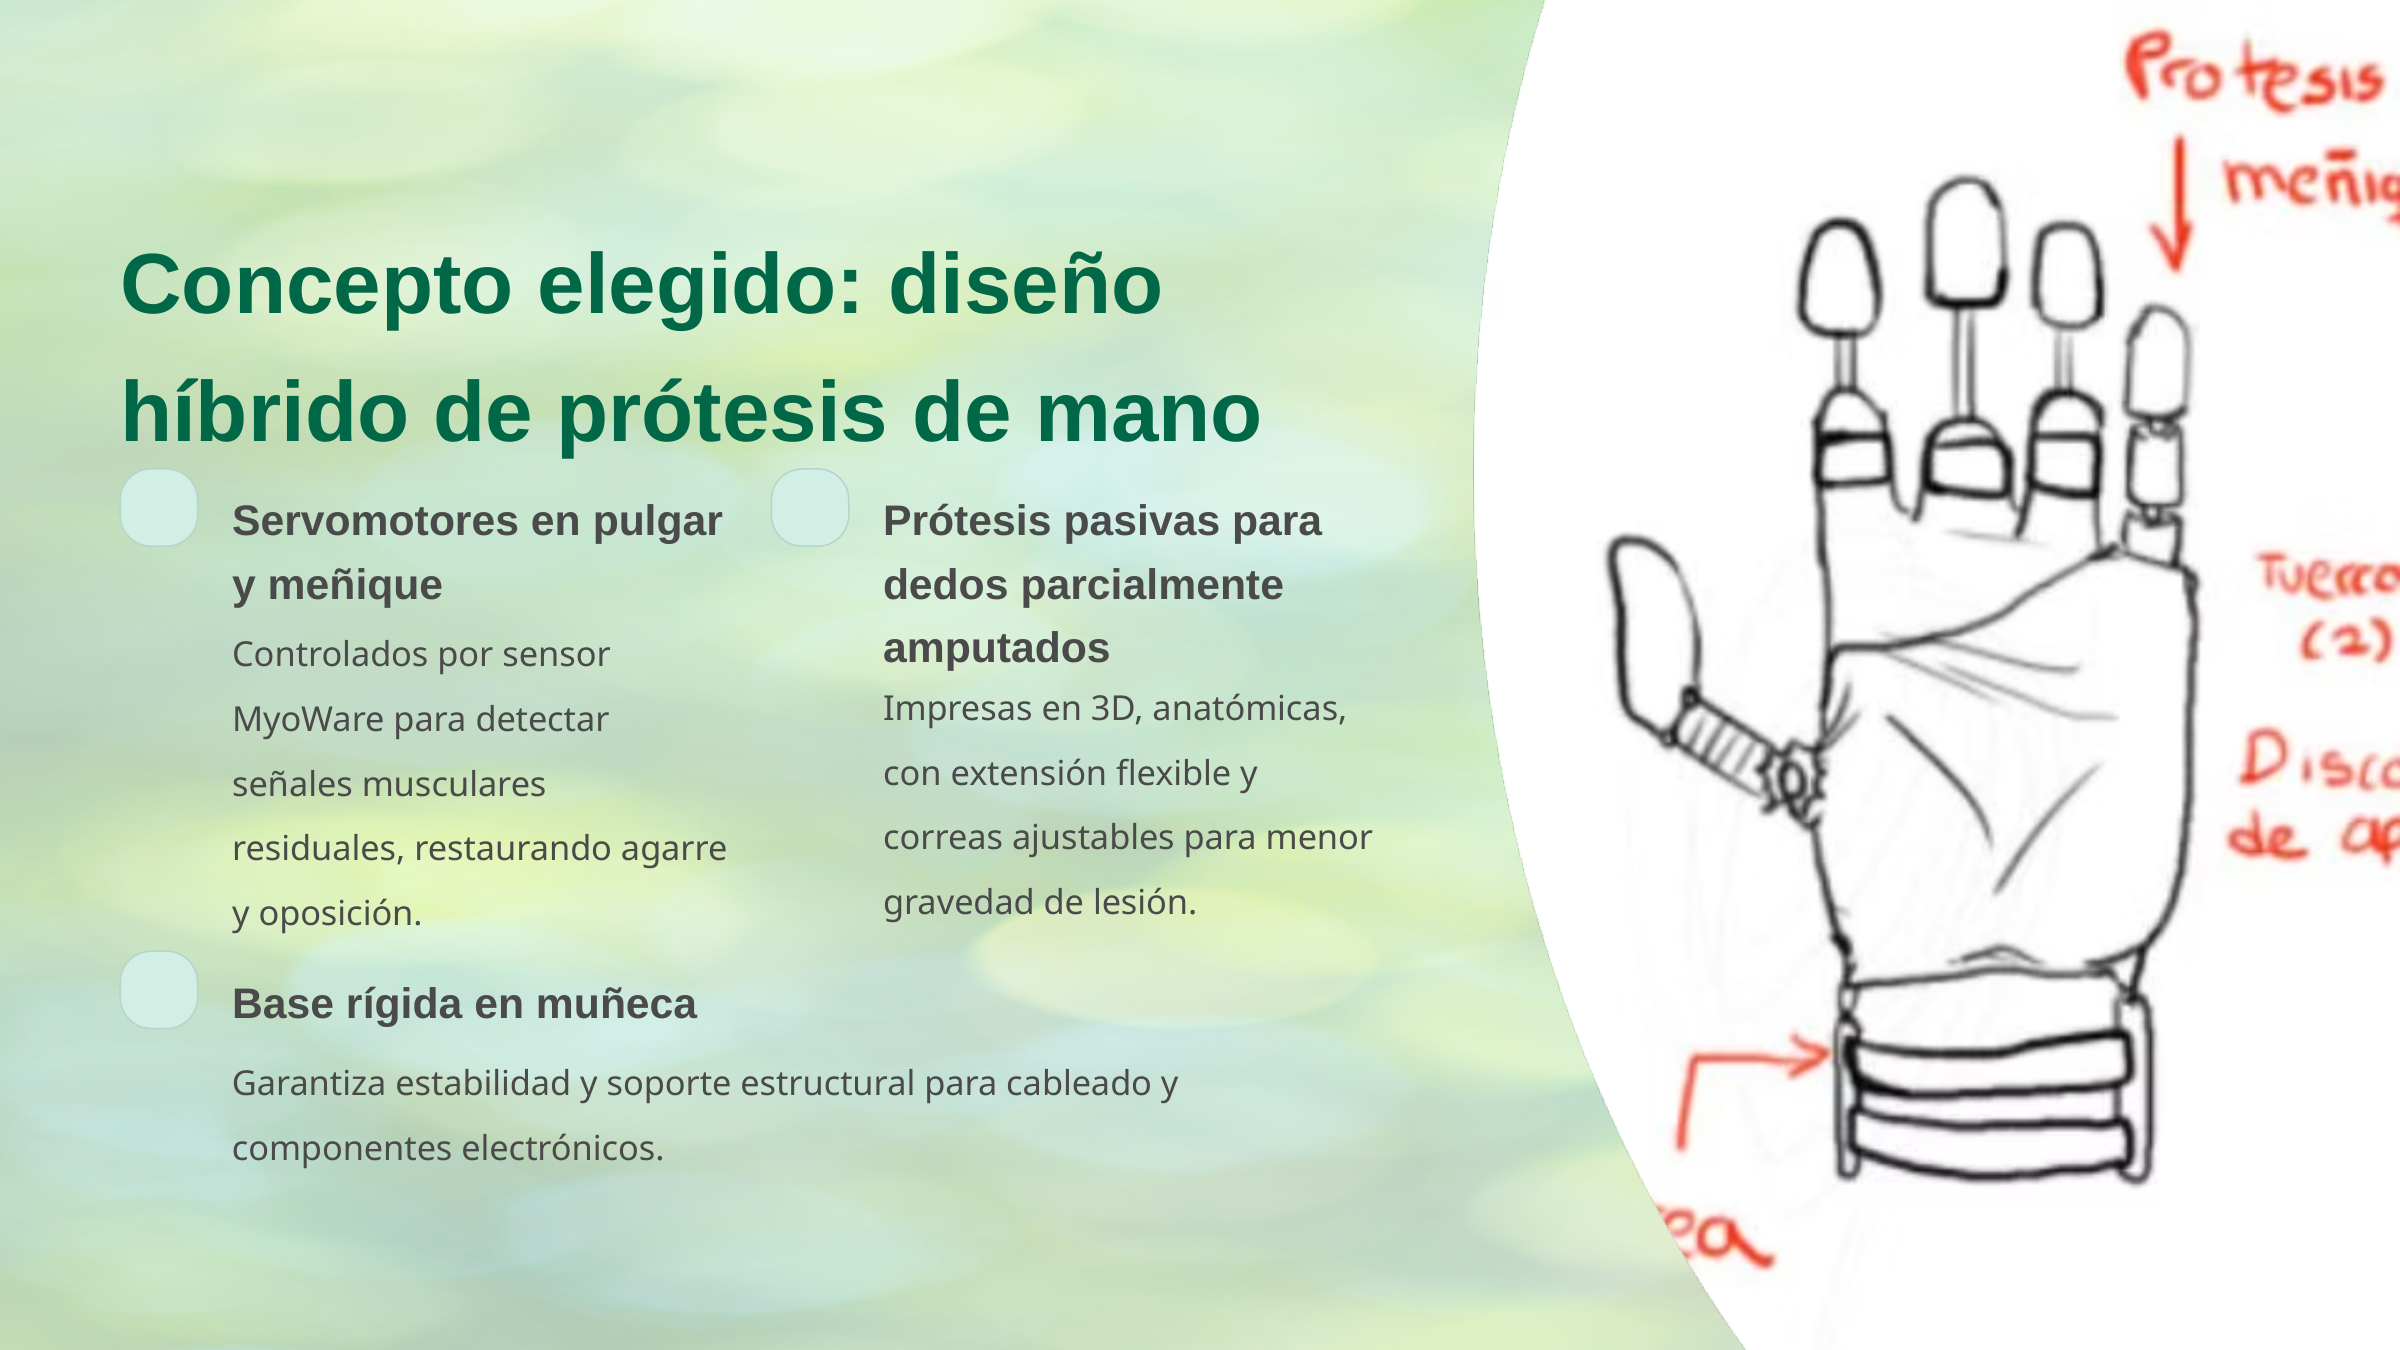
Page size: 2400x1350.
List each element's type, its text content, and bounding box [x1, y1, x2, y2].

text_box Concepto elegido: diseño híbrido de prótesis de mano [120, 202, 1380, 418]
text_box Controlados por sensor MyoWare para detectar señales musculares residuales, restaurando agarre y oposición. [232, 608, 729, 829]
text_box Servomotores en pulgar y meñique [232, 480, 729, 589]
text_box Prótesis pasivas para dedos parcialmente amputados [883, 480, 1380, 642]
text_box Base rígida en muñeca [232, 963, 726, 1017]
text_box [120, 951, 198, 1029]
picture [1454, 0, 2400, 1350]
text_box Impresas en 3D, anatómicas, con extensión flexible y correas ajustables para menor gravedad de lesión. [883, 662, 1380, 883]
text_box [771, 468, 849, 547]
text_box Garantiza estabilidad y soporte estructural para cableado y componentes electrónicos. [231, 1037, 1380, 1148]
text_box [120, 468, 198, 547]
